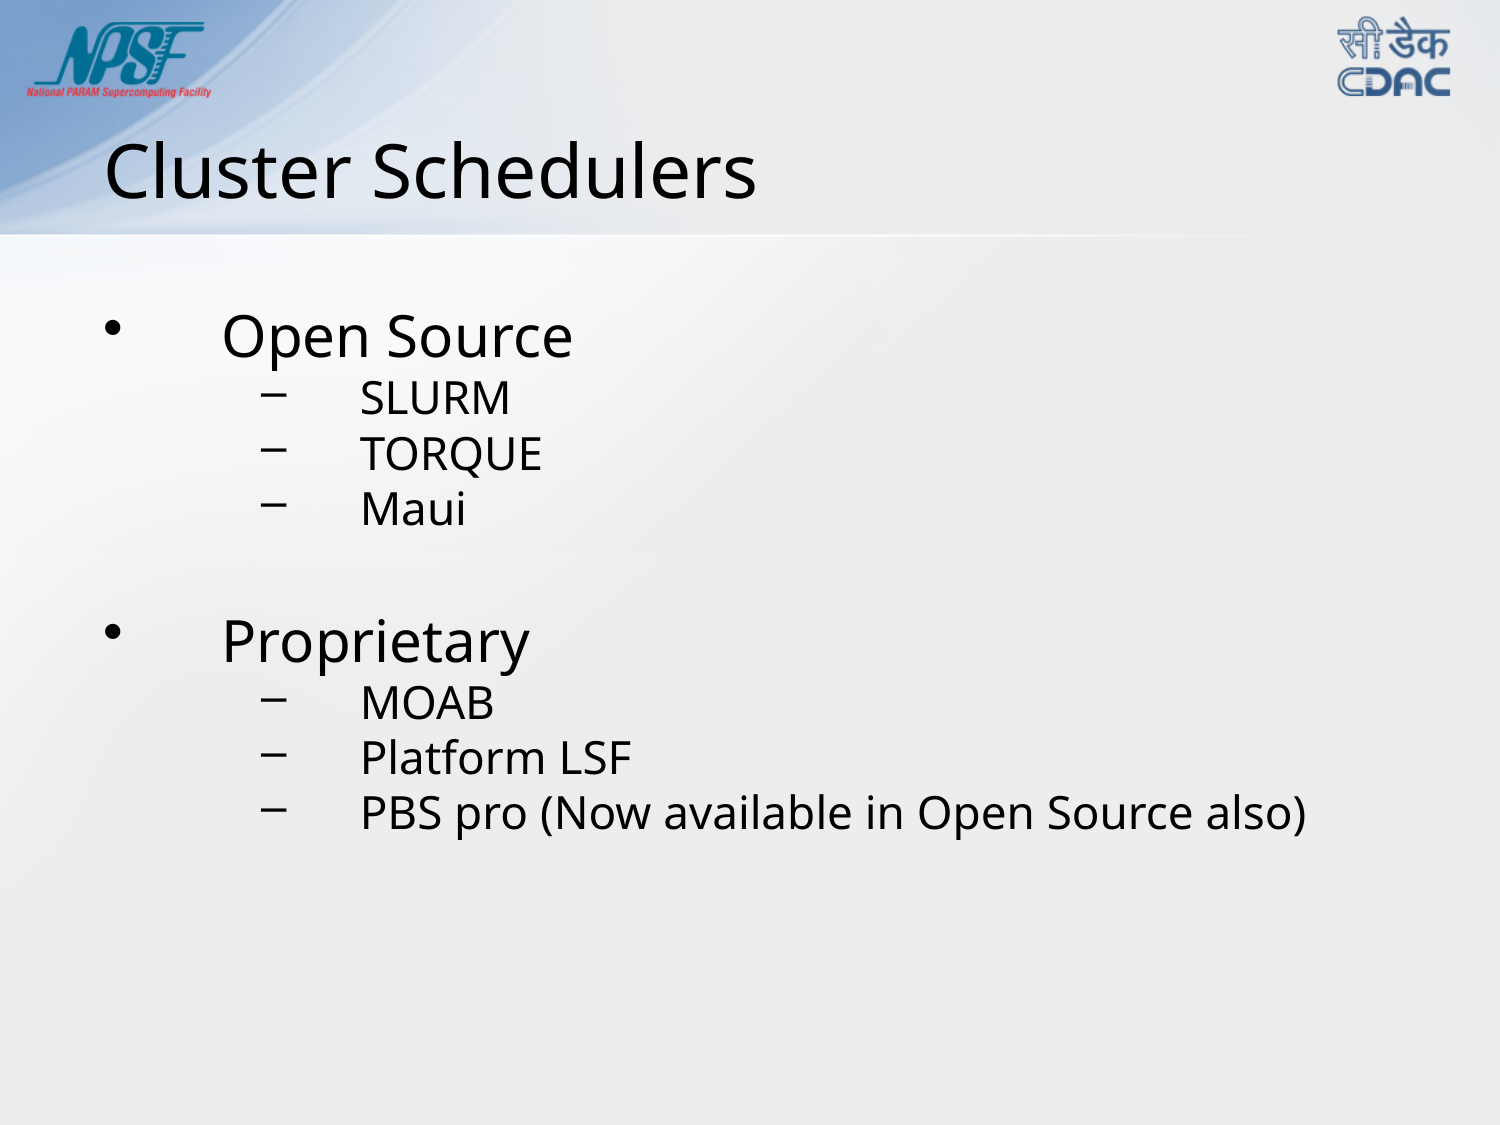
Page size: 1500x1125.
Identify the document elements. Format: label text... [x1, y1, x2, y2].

title Cluster Schedulers [103, 59, 1397, 278]
picture [0, 12, 1500, 1125]
list Open Source SLURM TORQUE Maui Proprietary MOAB Platform LSF PBS pro (Now available in Open Source also) [103, 299, 1397, 1014]
